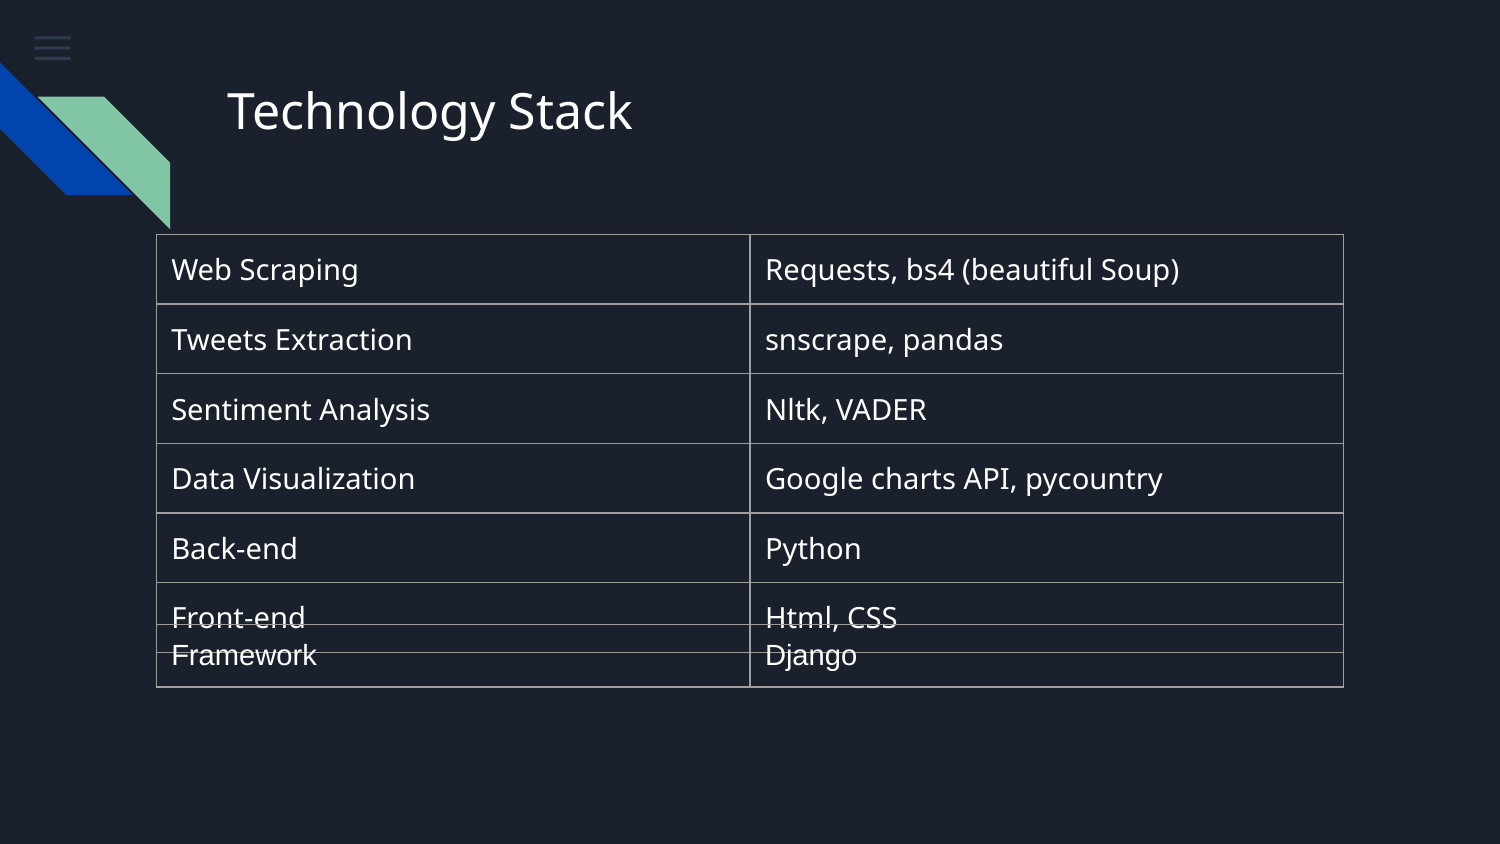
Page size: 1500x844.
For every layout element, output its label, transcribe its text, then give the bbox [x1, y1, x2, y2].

table_cell Google charts API, pycountry [751, 444, 1343, 512]
table_cell Back-end [157, 514, 749, 582]
table_header Requests, bs4 (beautiful Soup) [751, 235, 1343, 303]
title Technology Stack [212, 64, 1368, 215]
table_header Django [751, 625, 1343, 686]
table_cell Nltk, VADER [751, 374, 1343, 443]
table_cell Data Visualization [157, 444, 749, 512]
table_header Web Scraping [157, 235, 749, 303]
table_header Framework [157, 625, 749, 686]
table_cell Python [751, 514, 1343, 582]
table_cell Front-end [157, 583, 749, 624]
table_cell snscrape, pandas [751, 305, 1343, 373]
table_cell Sentiment Analysis [157, 374, 749, 443]
table_cell Tweets Extraction [157, 305, 749, 373]
table_cell Html, CSS [751, 583, 1343, 624]
